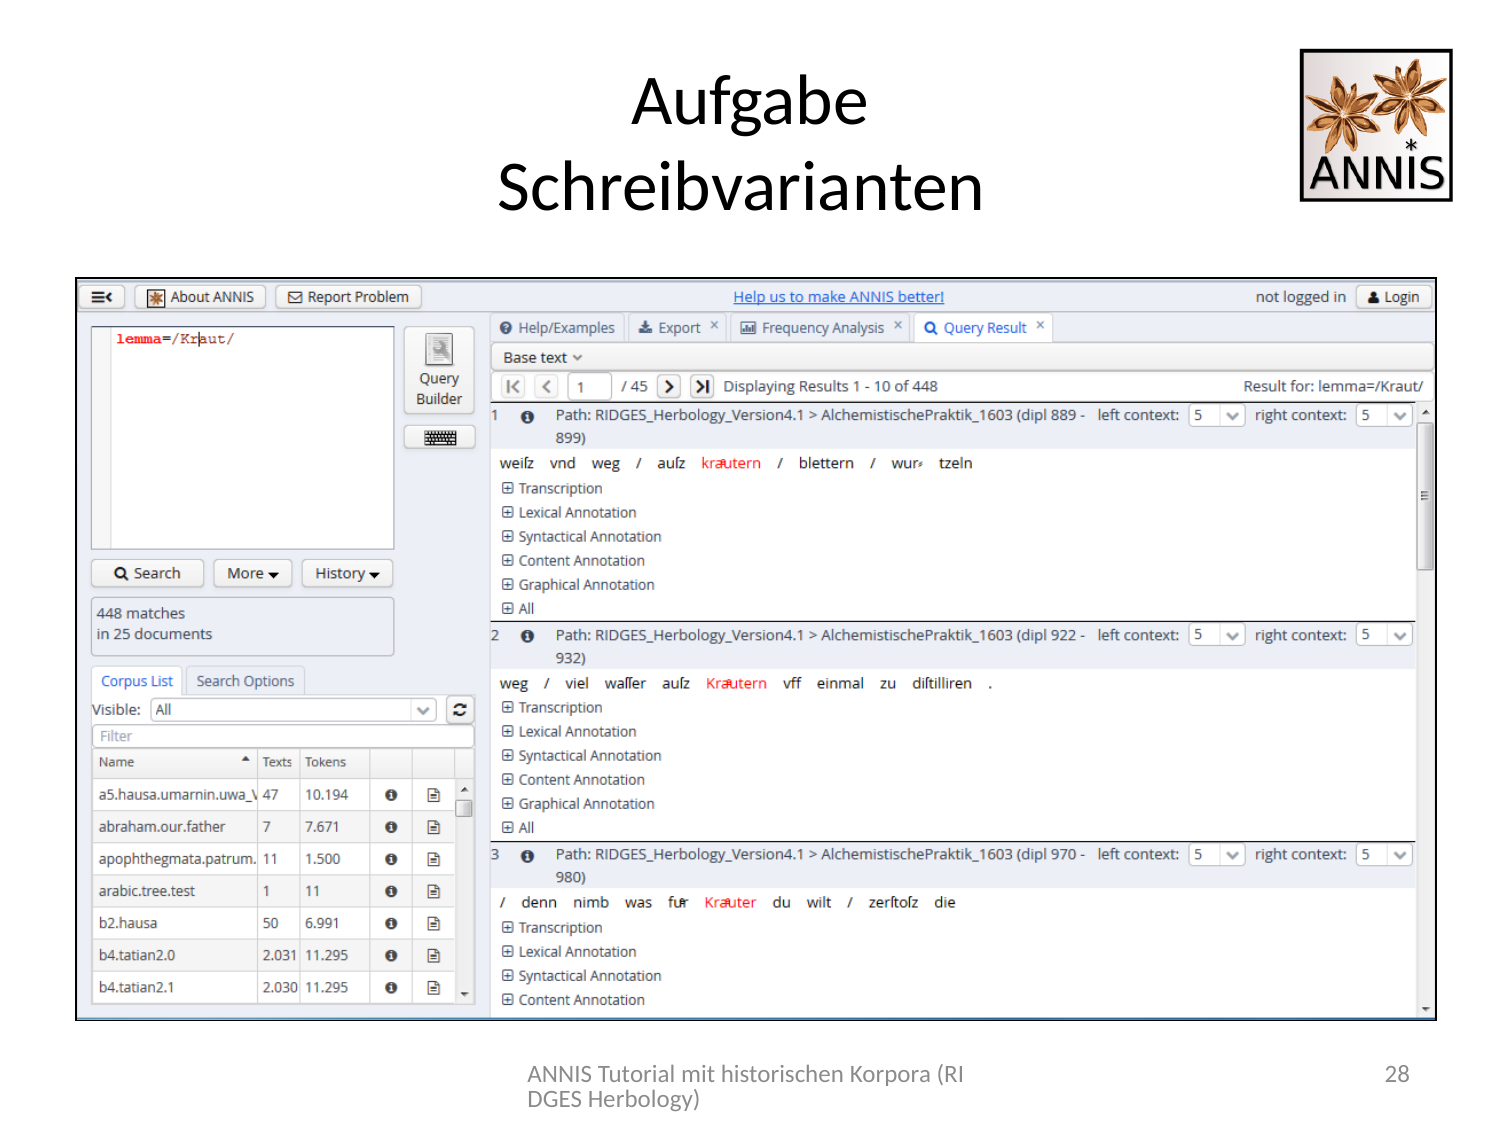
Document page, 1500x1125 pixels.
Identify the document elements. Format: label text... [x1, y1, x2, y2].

footer ANNIS Tutorial mit historischen Korpora (RIDGES Herbology) [512, 1042, 988, 1103]
title Aufgabe Schreibvarianten [75, 45, 1425, 233]
picture [1293, 42, 1459, 209]
picture [76, 278, 1436, 1020]
slide_number 28 [1074, 1042, 1425, 1103]
